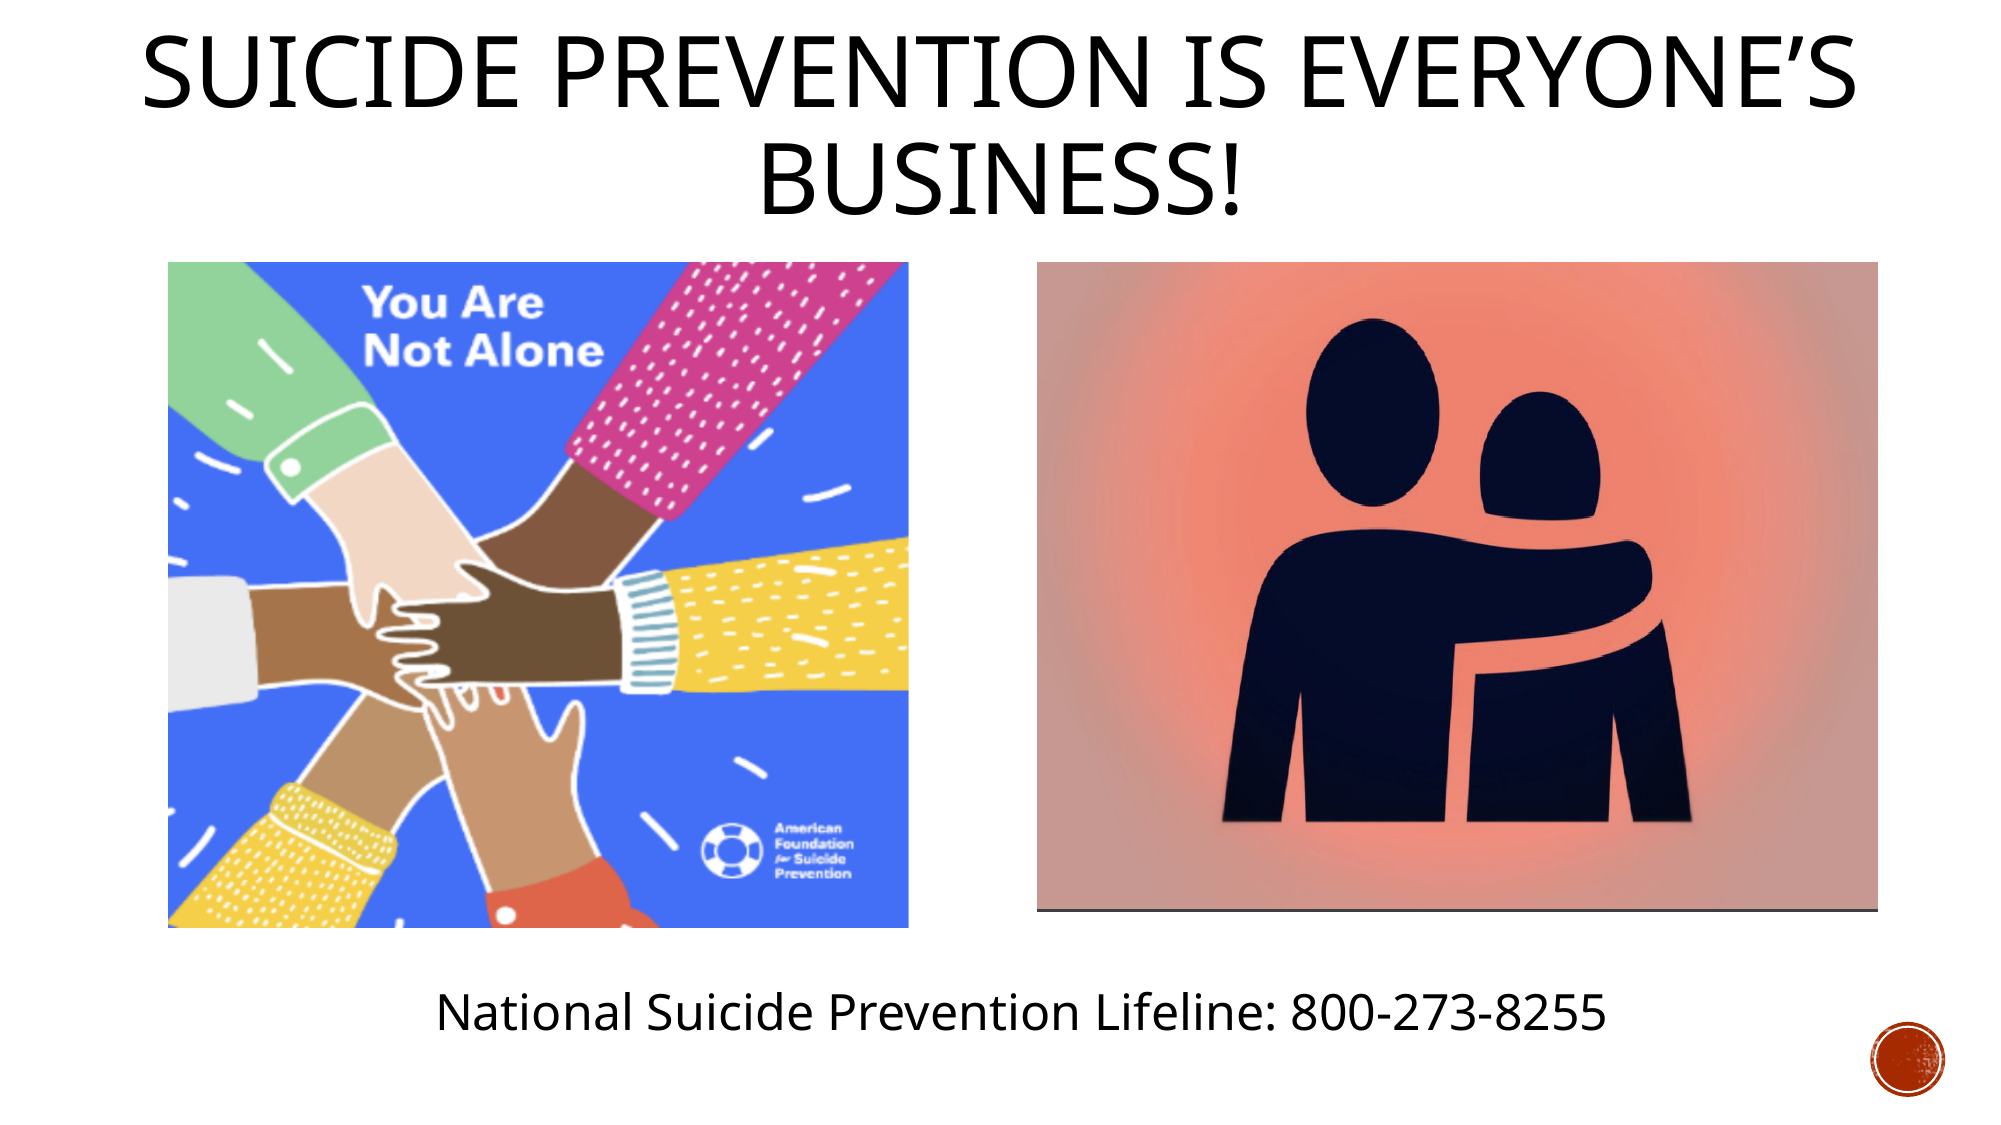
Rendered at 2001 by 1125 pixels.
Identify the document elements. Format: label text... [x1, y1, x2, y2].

picture [1037, 262, 1878, 912]
picture [168, 262, 911, 928]
title Suicide prevention is everyone’s business! [0, 14, 2000, 244]
text_box National Suicide Prevention Lifeline: 800-273-8255 [420, 972, 1624, 1048]
